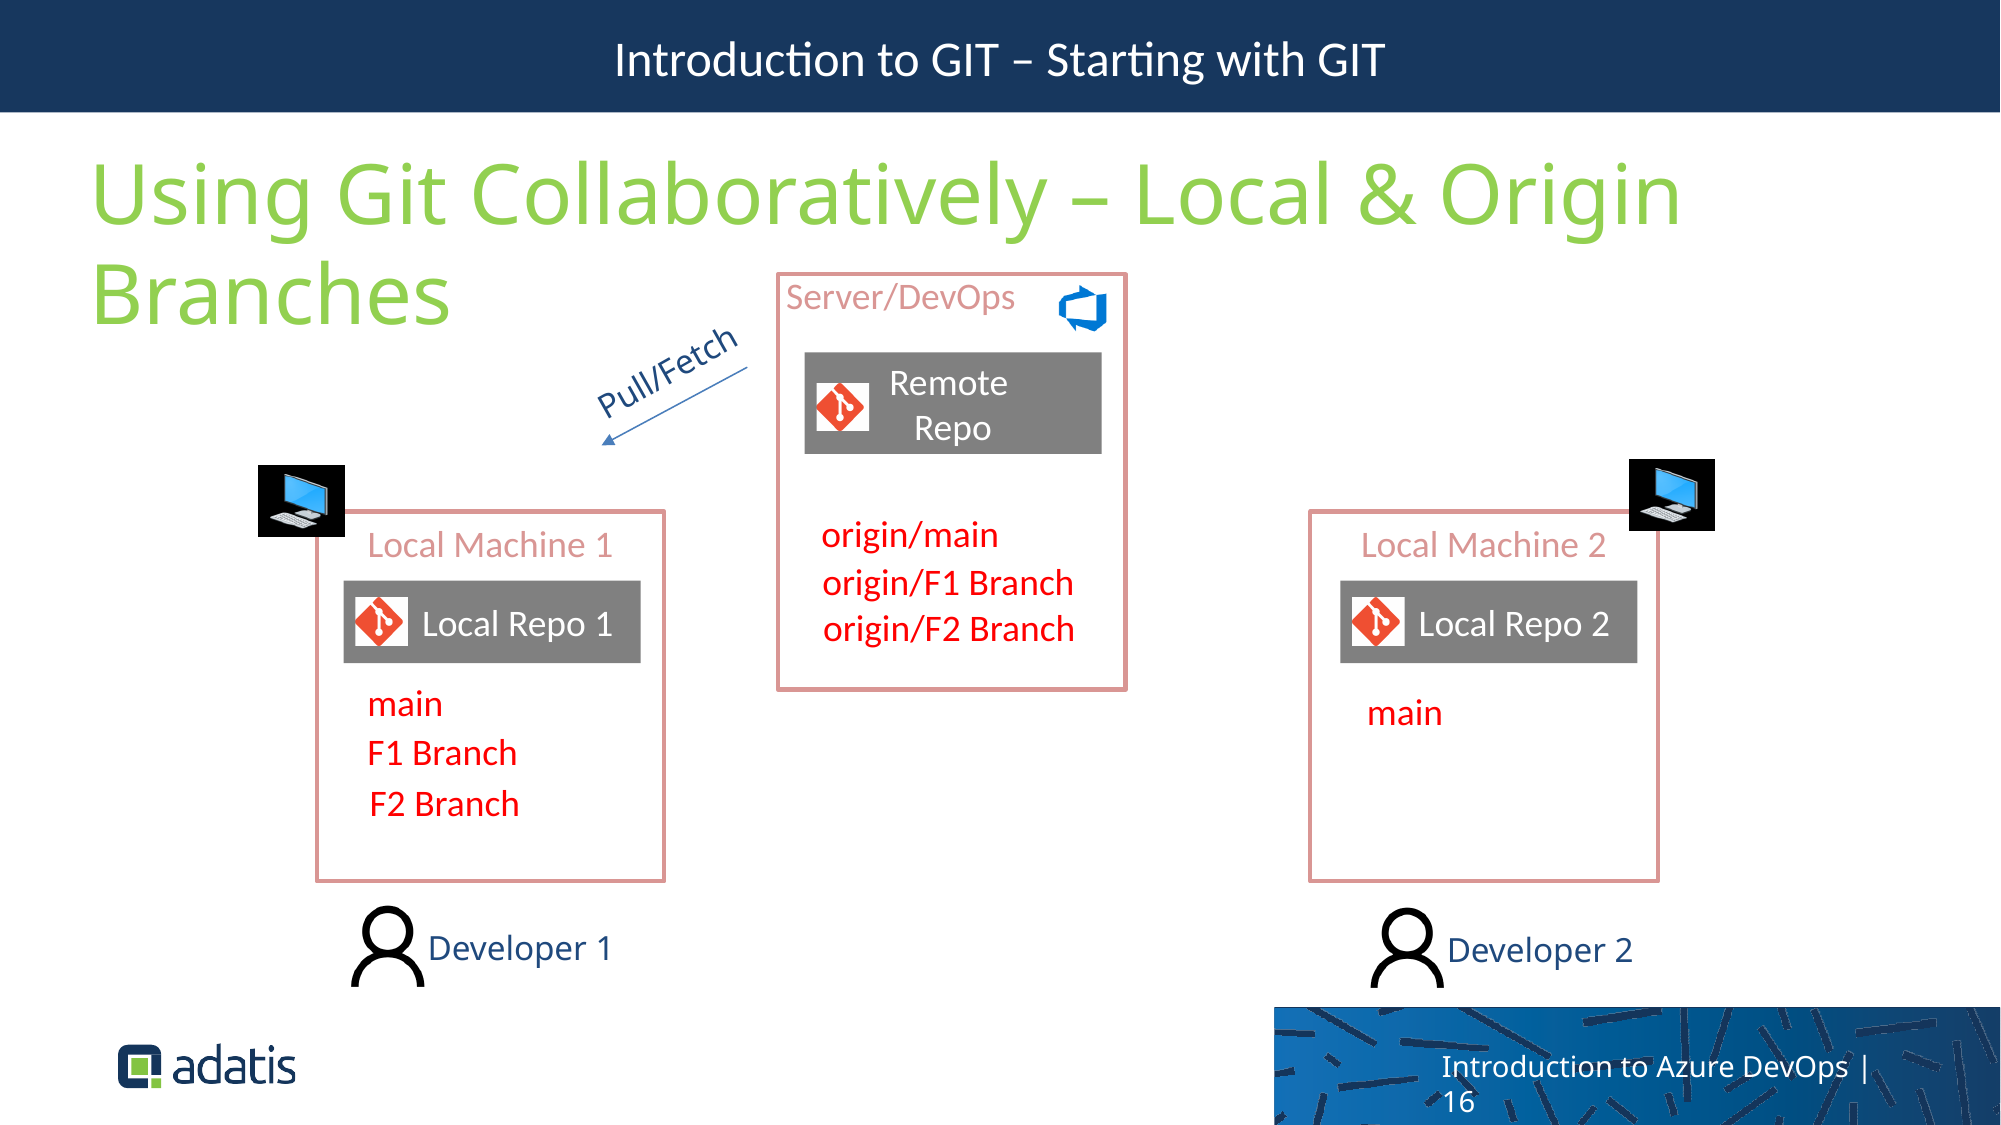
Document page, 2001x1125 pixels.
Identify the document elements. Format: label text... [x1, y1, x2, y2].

picture [1351, 597, 1405, 646]
text_box origin/F2 Branch [808, 596, 1128, 656]
slide_number Introduction to Azure DevOps | 16 [1439, 1047, 1887, 1119]
picture [173, 1056, 194, 1084]
text_box Remote Repo [803, 350, 1104, 456]
text_box Developer 1 [451, 925, 700, 968]
text_box Introduction to GIT – Starting with GIT [0, 0, 2000, 115]
picture [329, 887, 447, 1005]
text_box main [352, 671, 672, 720]
text_box F1 Branch [352, 720, 672, 781]
text_box [315, 509, 666, 883]
text_box F2 Branch [354, 771, 674, 832]
text_box [776, 272, 1128, 692]
picture [816, 383, 870, 431]
text_box Local Machine 2 [1310, 512, 1658, 573]
picture [355, 597, 409, 646]
text_box Using Git Collaboratively – Local & Origin Branches [87, 139, 1934, 342]
picture [258, 465, 345, 538]
picture [224, 1056, 246, 1084]
picture [197, 1043, 221, 1084]
text_box origin/main [806, 502, 1126, 563]
text_box Local Machine 1 [316, 512, 665, 573]
text_box Developer 2 [1470, 926, 1720, 969]
picture [1348, 889, 1466, 1007]
picture [1274, 1008, 2001, 1125]
picture [1044, 277, 1122, 340]
text_box Pull/Fetch [587, 343, 670, 428]
text_box Local Repo 2 [1338, 579, 1639, 665]
text_box main [1352, 680, 1671, 741]
picture [250, 1045, 296, 1084]
picture [1628, 459, 1716, 531]
text_box Pull/Fetch [679, 308, 754, 387]
text_box Server/DevOps [771, 265, 1091, 325]
text_box origin/F1 Branch [807, 550, 1127, 611]
text_box [1308, 509, 1660, 883]
